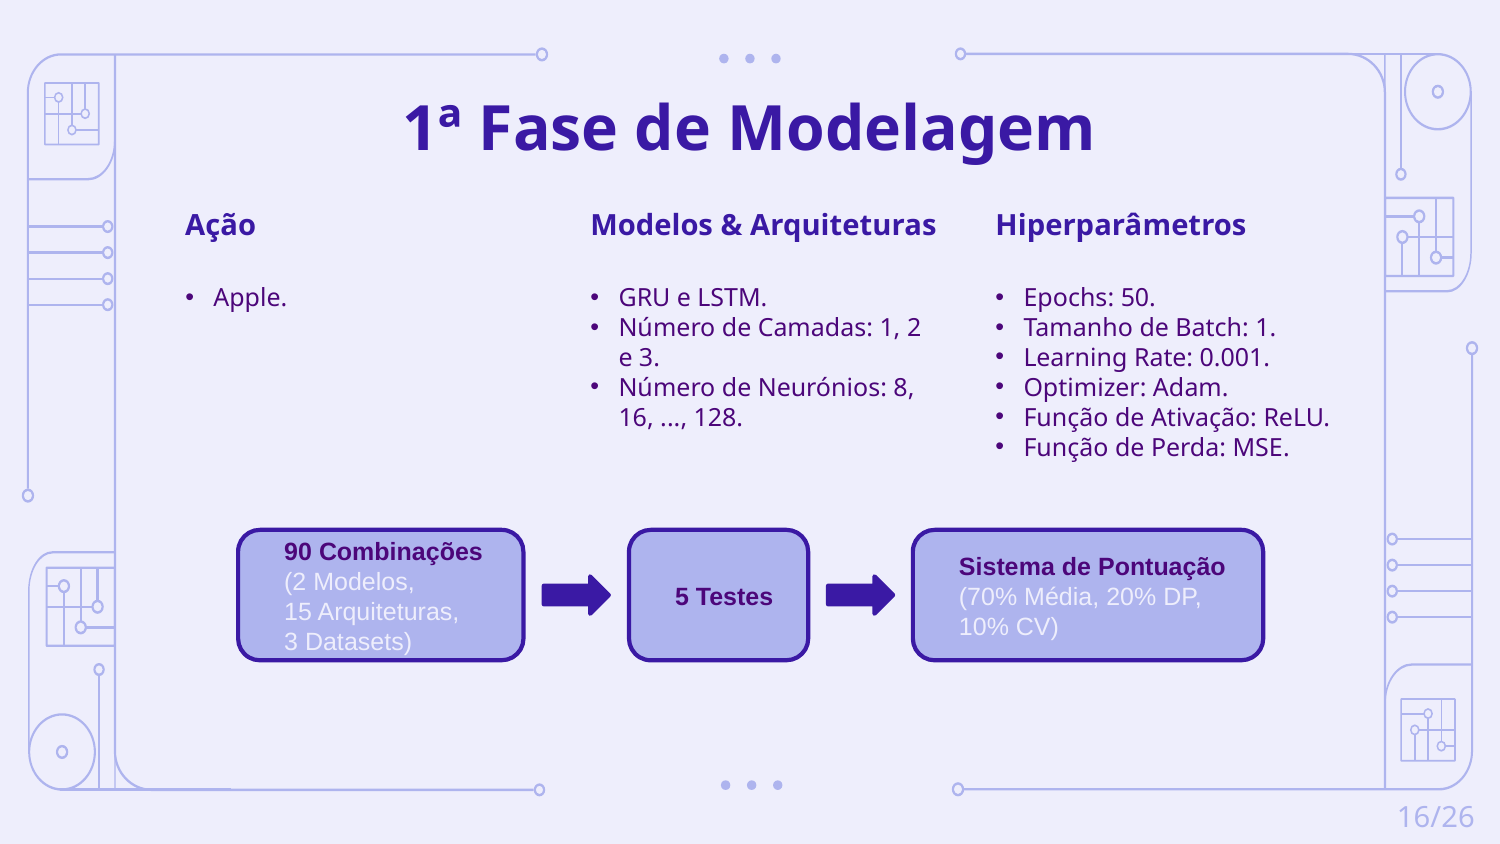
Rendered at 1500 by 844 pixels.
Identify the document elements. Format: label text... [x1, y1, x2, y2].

text_box 5 Testes [626, 527, 811, 663]
text_box 90 Combinações (2 Modelos, 15 Arquiteturas, 3 Datasets) [236, 527, 526, 663]
text_box GRU e LSTM. Número de Camadas: 1, 2 e 3. Número de Neurónios: 8, 16, ..., 128. [550, 266, 955, 350]
text_box 16/26 [1381, 782, 1500, 844]
text_box Hiperparâmetros [955, 183, 1361, 257]
title 1ª Fase de Modelagem [118, 72, 1382, 167]
text_box Sistema de Pontuação (70% Média, 20% DP, 10% CV) [910, 527, 1266, 663]
text_box [825, 574, 896, 616]
subtitle Ação [145, 183, 550, 257]
text_box Modelos & Arquiteturas [550, 183, 955, 257]
text_box Epochs: 50. Tamanho de Batch: 1. Learning Rate: 0.001. Optimizer: Adam. Função de Ativação: ReLU. Função de Perda: MSE. [955, 266, 1361, 350]
text_box [541, 574, 611, 616]
subtitle Apple. [145, 266, 550, 350]
